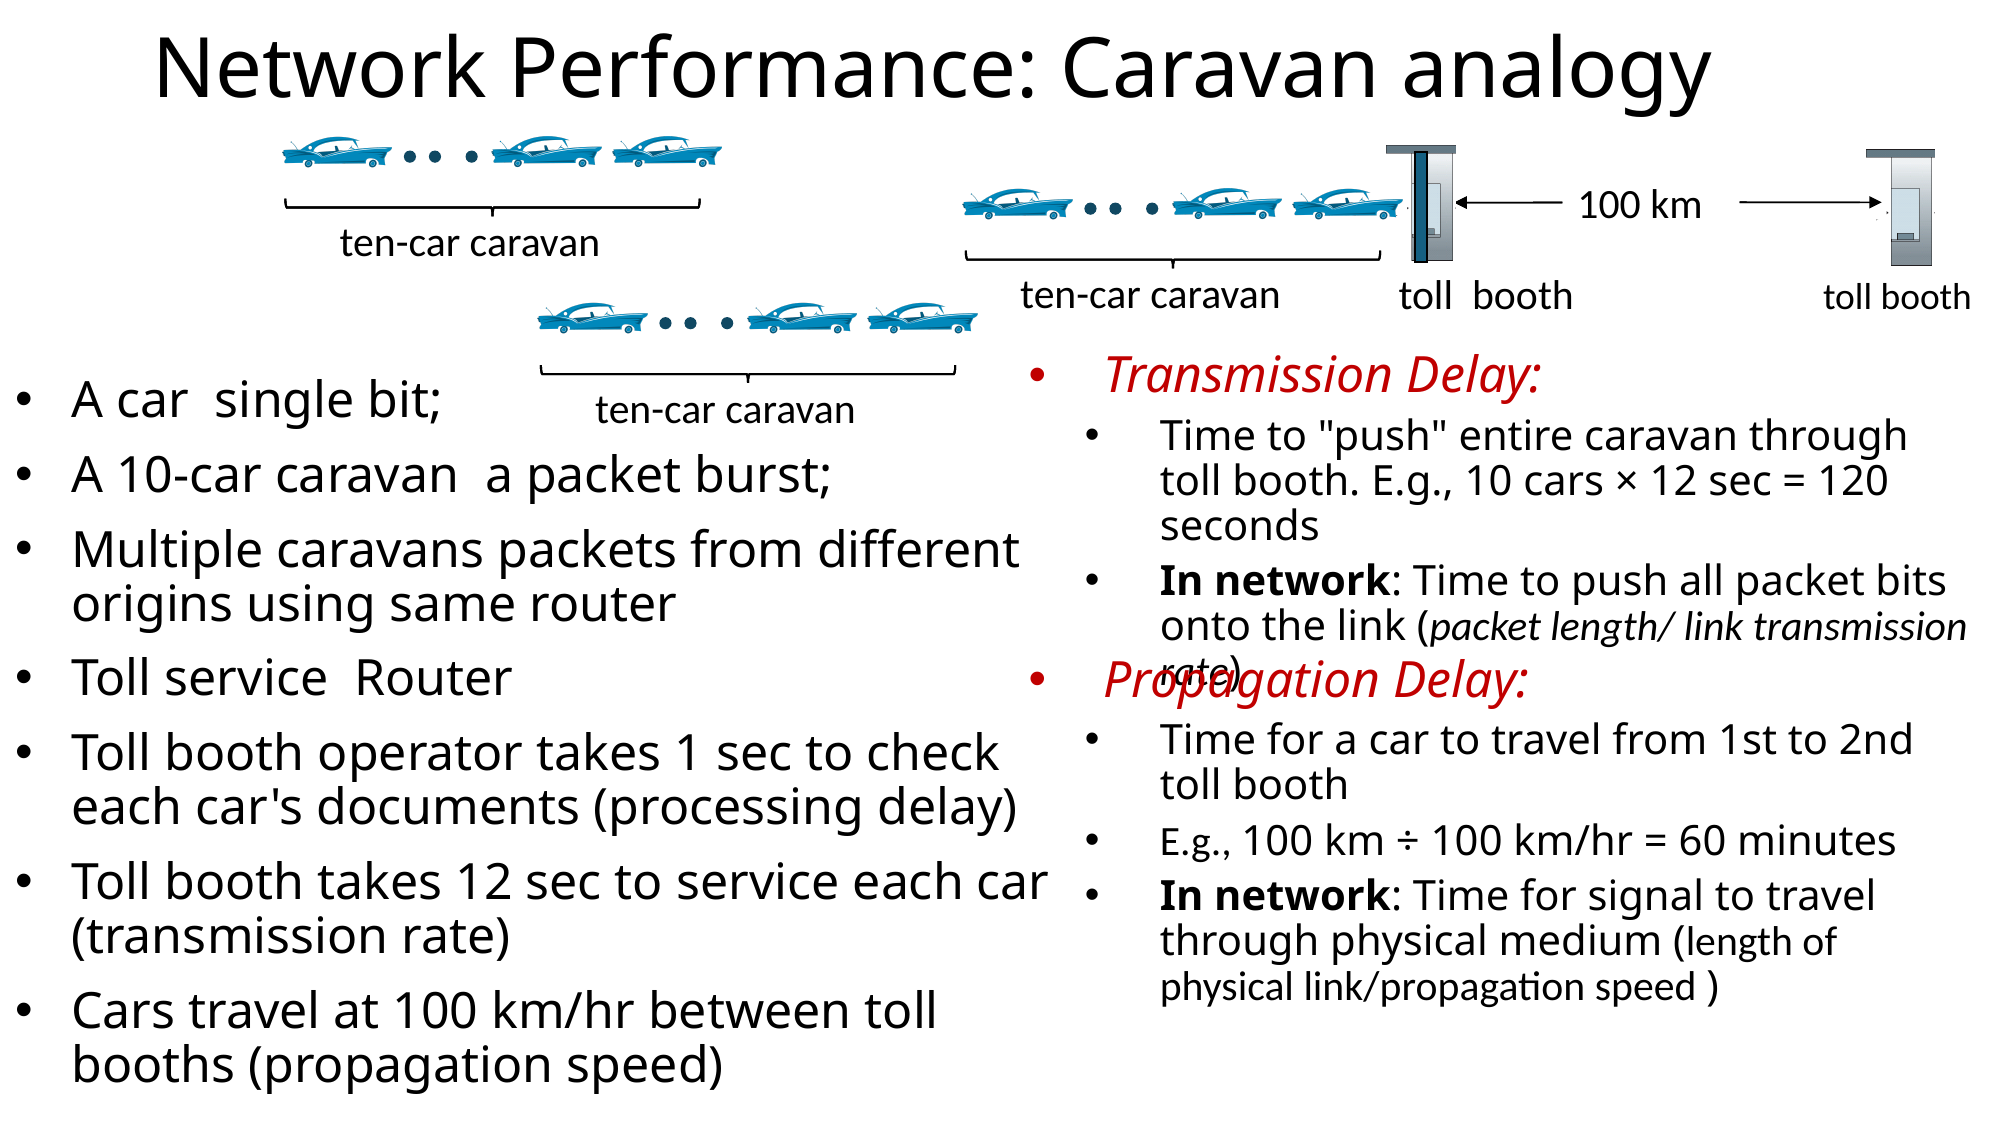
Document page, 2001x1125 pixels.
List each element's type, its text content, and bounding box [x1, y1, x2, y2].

text_box toll booth [1723, 264, 2000, 325]
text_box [520, 268, 995, 441]
title Network Performance: Caravan analogy [137, 0, 1863, 141]
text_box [945, 151, 1428, 326]
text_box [264, 102, 740, 274]
text_box 100 km [1562, 169, 1740, 235]
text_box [1379, 136, 1456, 266]
text_box toll booth [1428, 260, 1679, 326]
text_box Propagation Delay: Time for a car to travel from 1st to 2nd toll booth E.g., 100 km ÷ 100 km/hr = 60 minutes In network: Time for signal to travel through physical medium (length of physical link/propagation speed ) [1013, 646, 1990, 1112]
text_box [1859, 141, 1936, 270]
text_box Transmission Delay: Time to "push" entire caravan through toll booth. E.g., 10 cars × 12 sec = 120 seconds In network: Time to push all packet bits onto the link (packet length/ link transmission rate) [1013, 342, 1990, 646]
text_box [1456, 196, 1563, 209]
